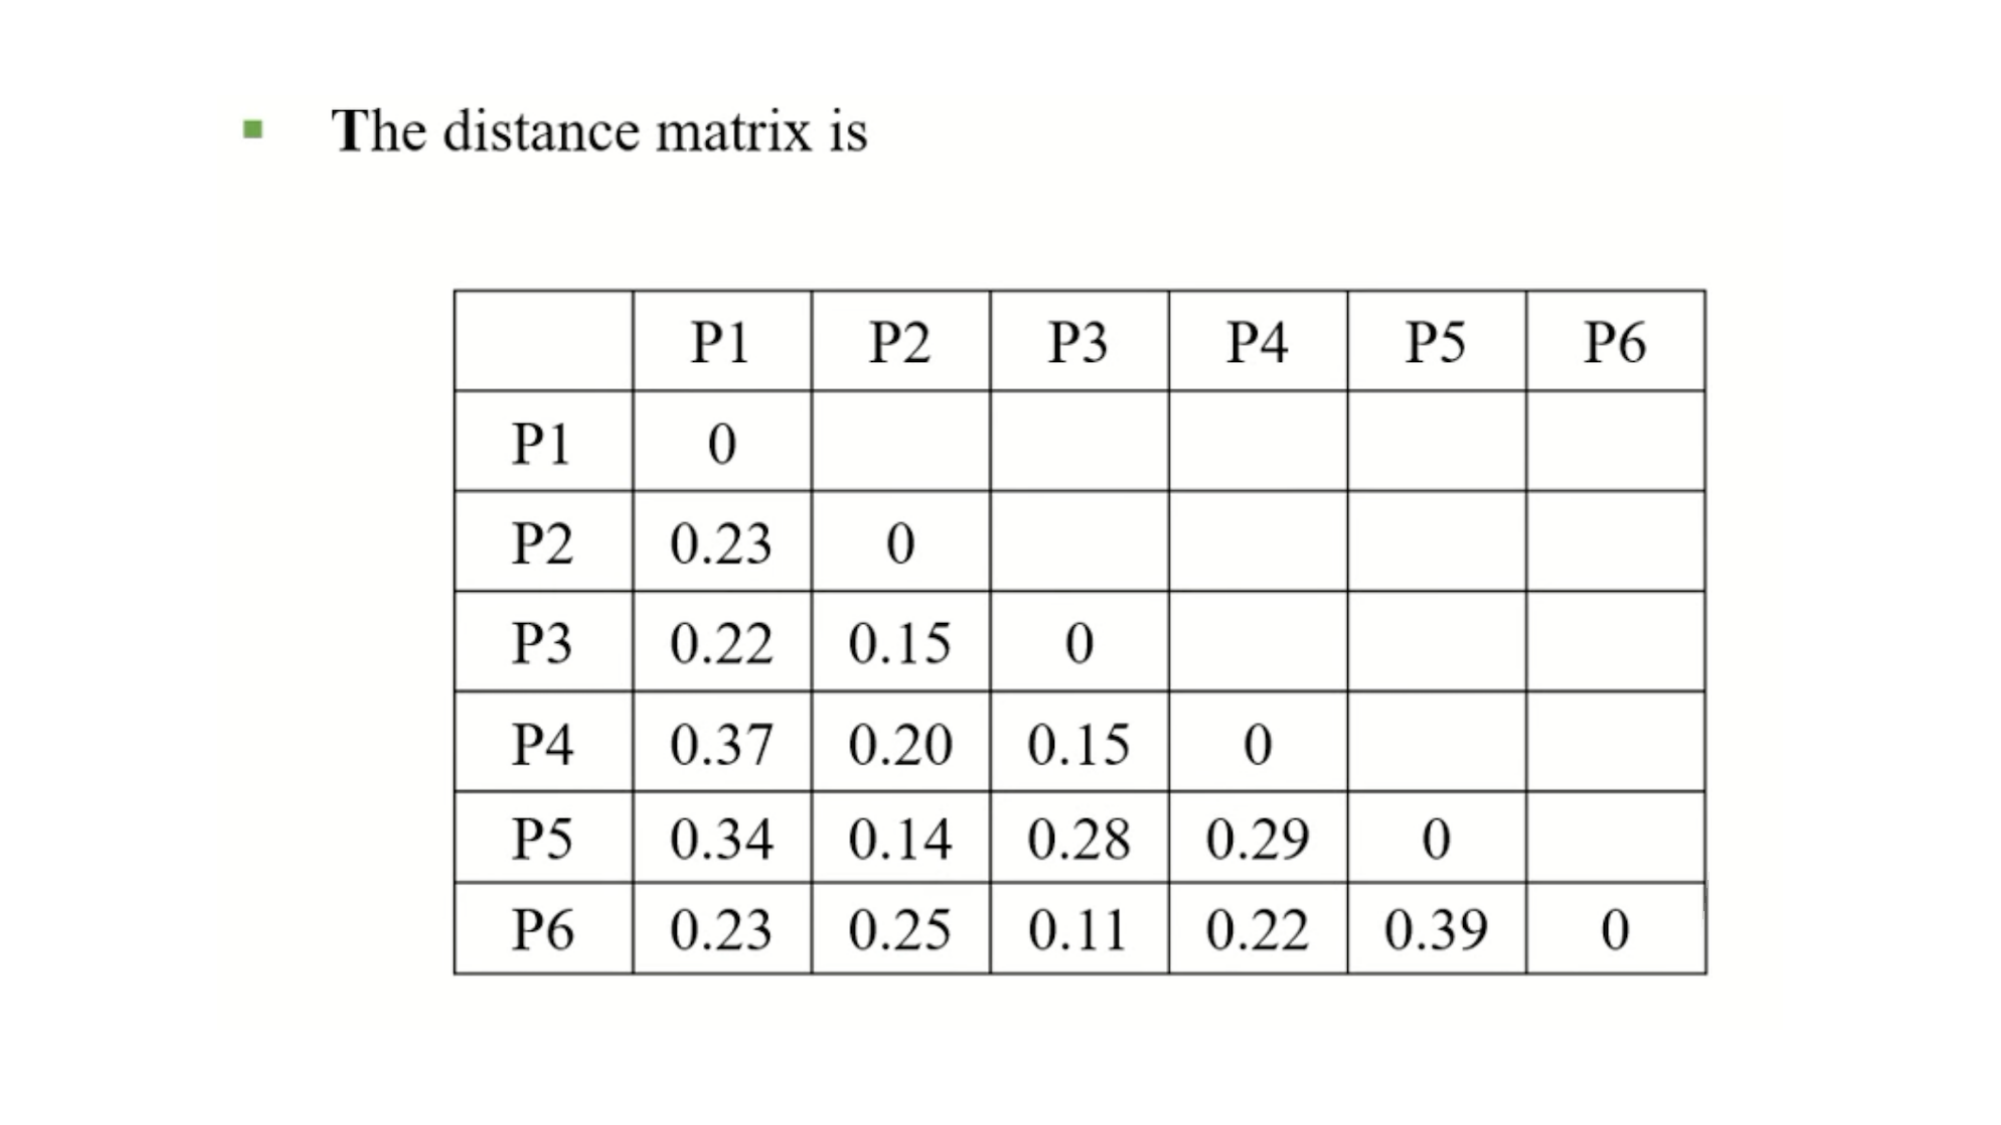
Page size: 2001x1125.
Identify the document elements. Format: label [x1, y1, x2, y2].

list [217, 95, 1783, 1030]
